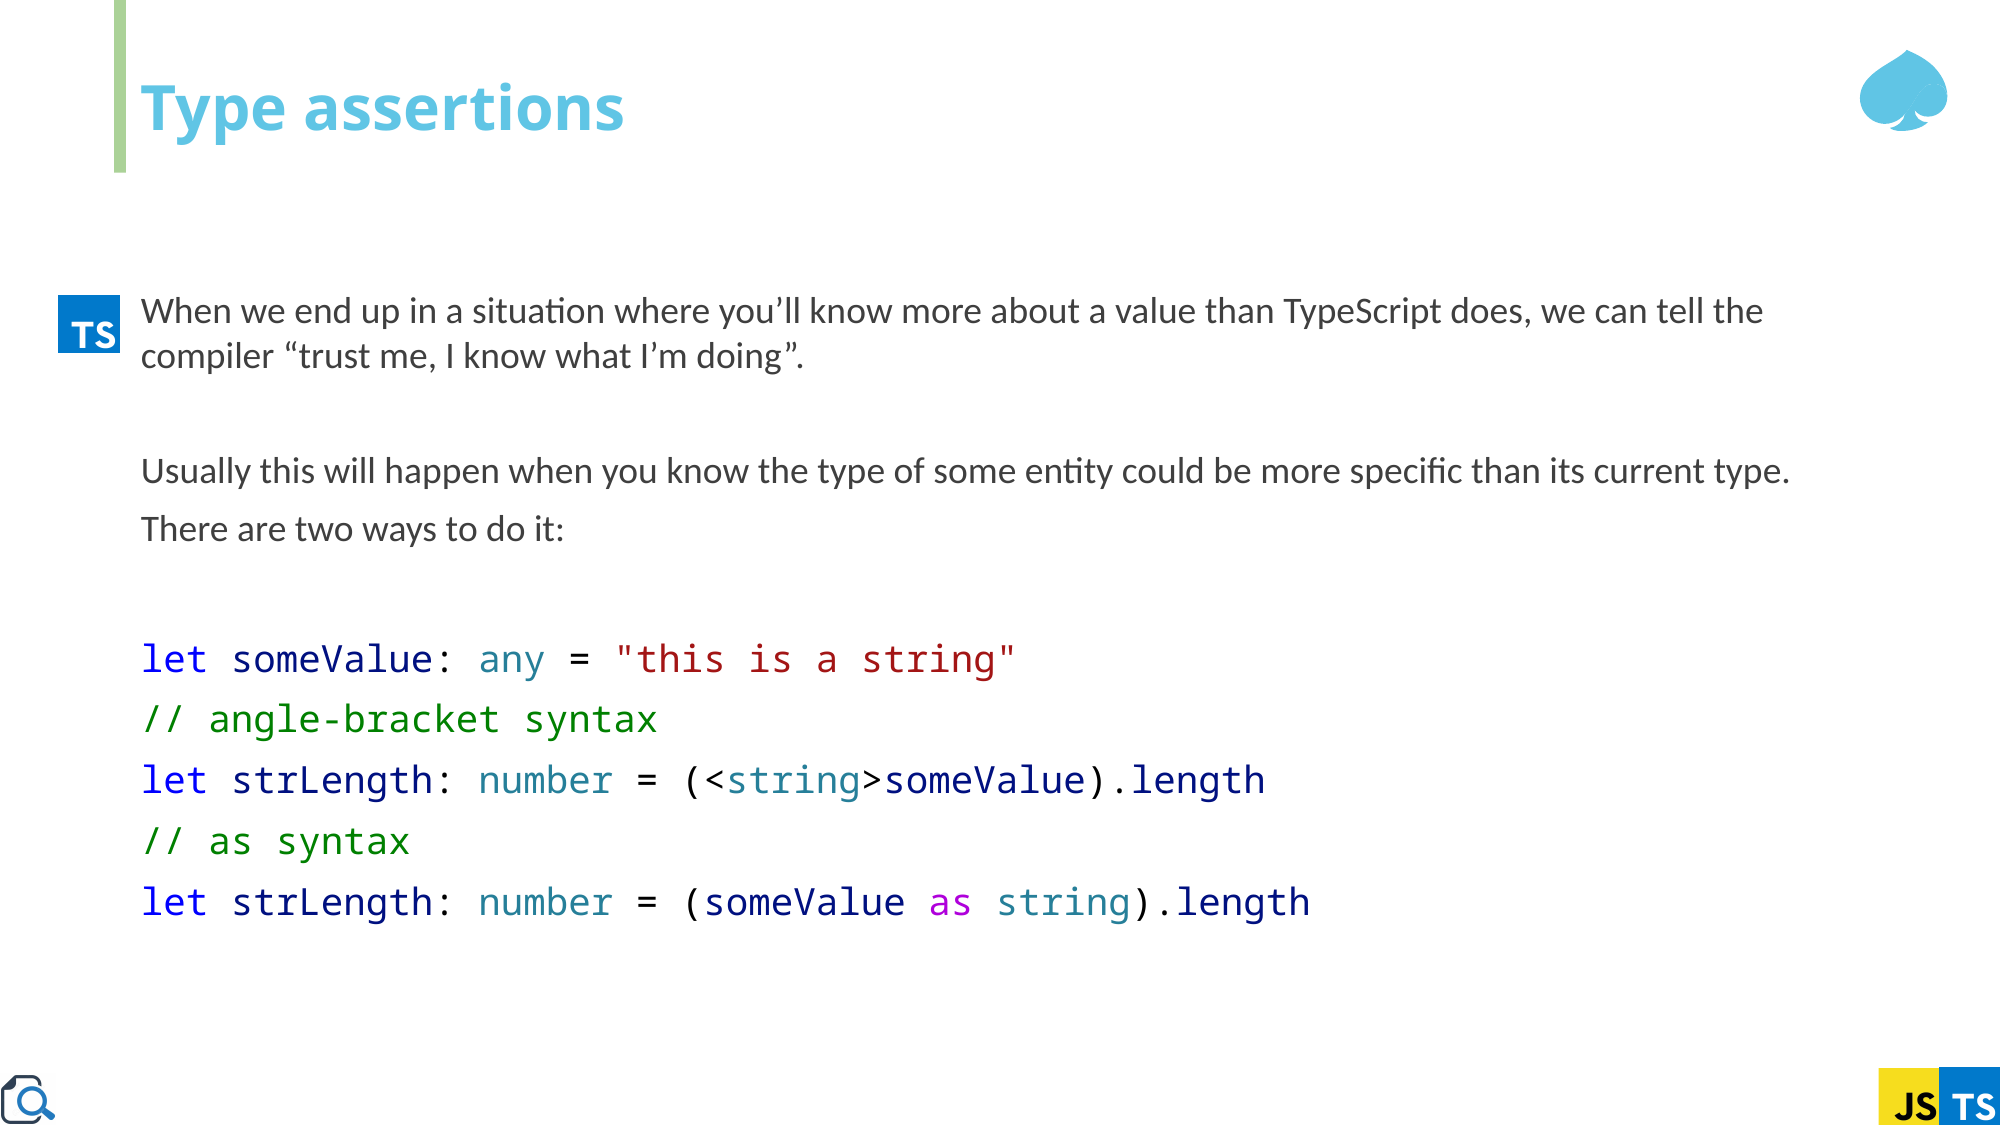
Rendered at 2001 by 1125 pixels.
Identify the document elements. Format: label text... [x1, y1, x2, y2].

picture [58, 295, 120, 354]
picture [1878, 1067, 2000, 1125]
list When we end up in a situation where you’ll know more about a value than TypeScript does, we can tell the compiler “trust me, I know what I’m doing”. Usually this will happen when you know the type of some entity could be more specific than its current type. There are two ways to do it: let someValue: any = "this is a string" // angle-bracket syntax let strLength: number = (<string>someValue).length // as syntax let strLength: number = (someValue as string).length [140, 248, 1890, 1006]
title Type assertions [140, 60, 977, 143]
picture [0, 1073, 57, 1125]
